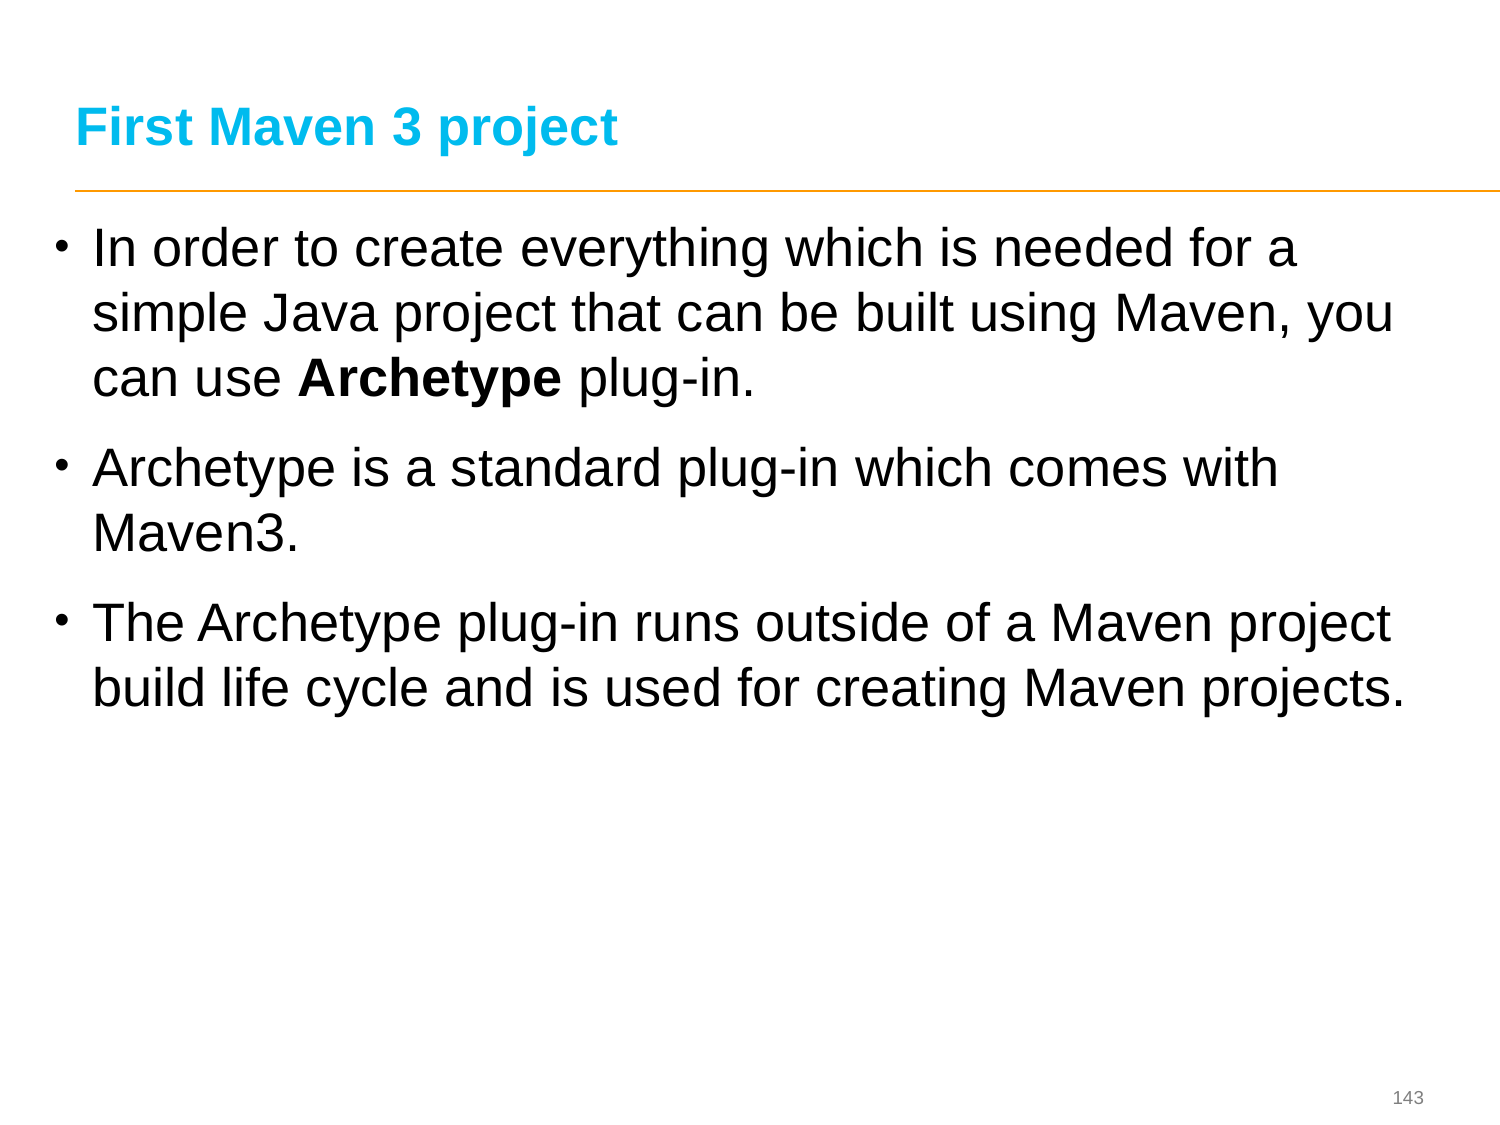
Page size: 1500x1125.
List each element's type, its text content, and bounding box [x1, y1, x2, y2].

list In order to create everything which is needed for a simple Java project that can be built using Maven, you can use Archetype plug-in. Archetype is a standard plug-in which comes with Maven3. The Archetype plug-in runs outside of a Maven project build life cycle and is used for creating Maven projects. [54, 212, 1442, 1088]
title First Maven 3 project [75, 27, 1422, 157]
